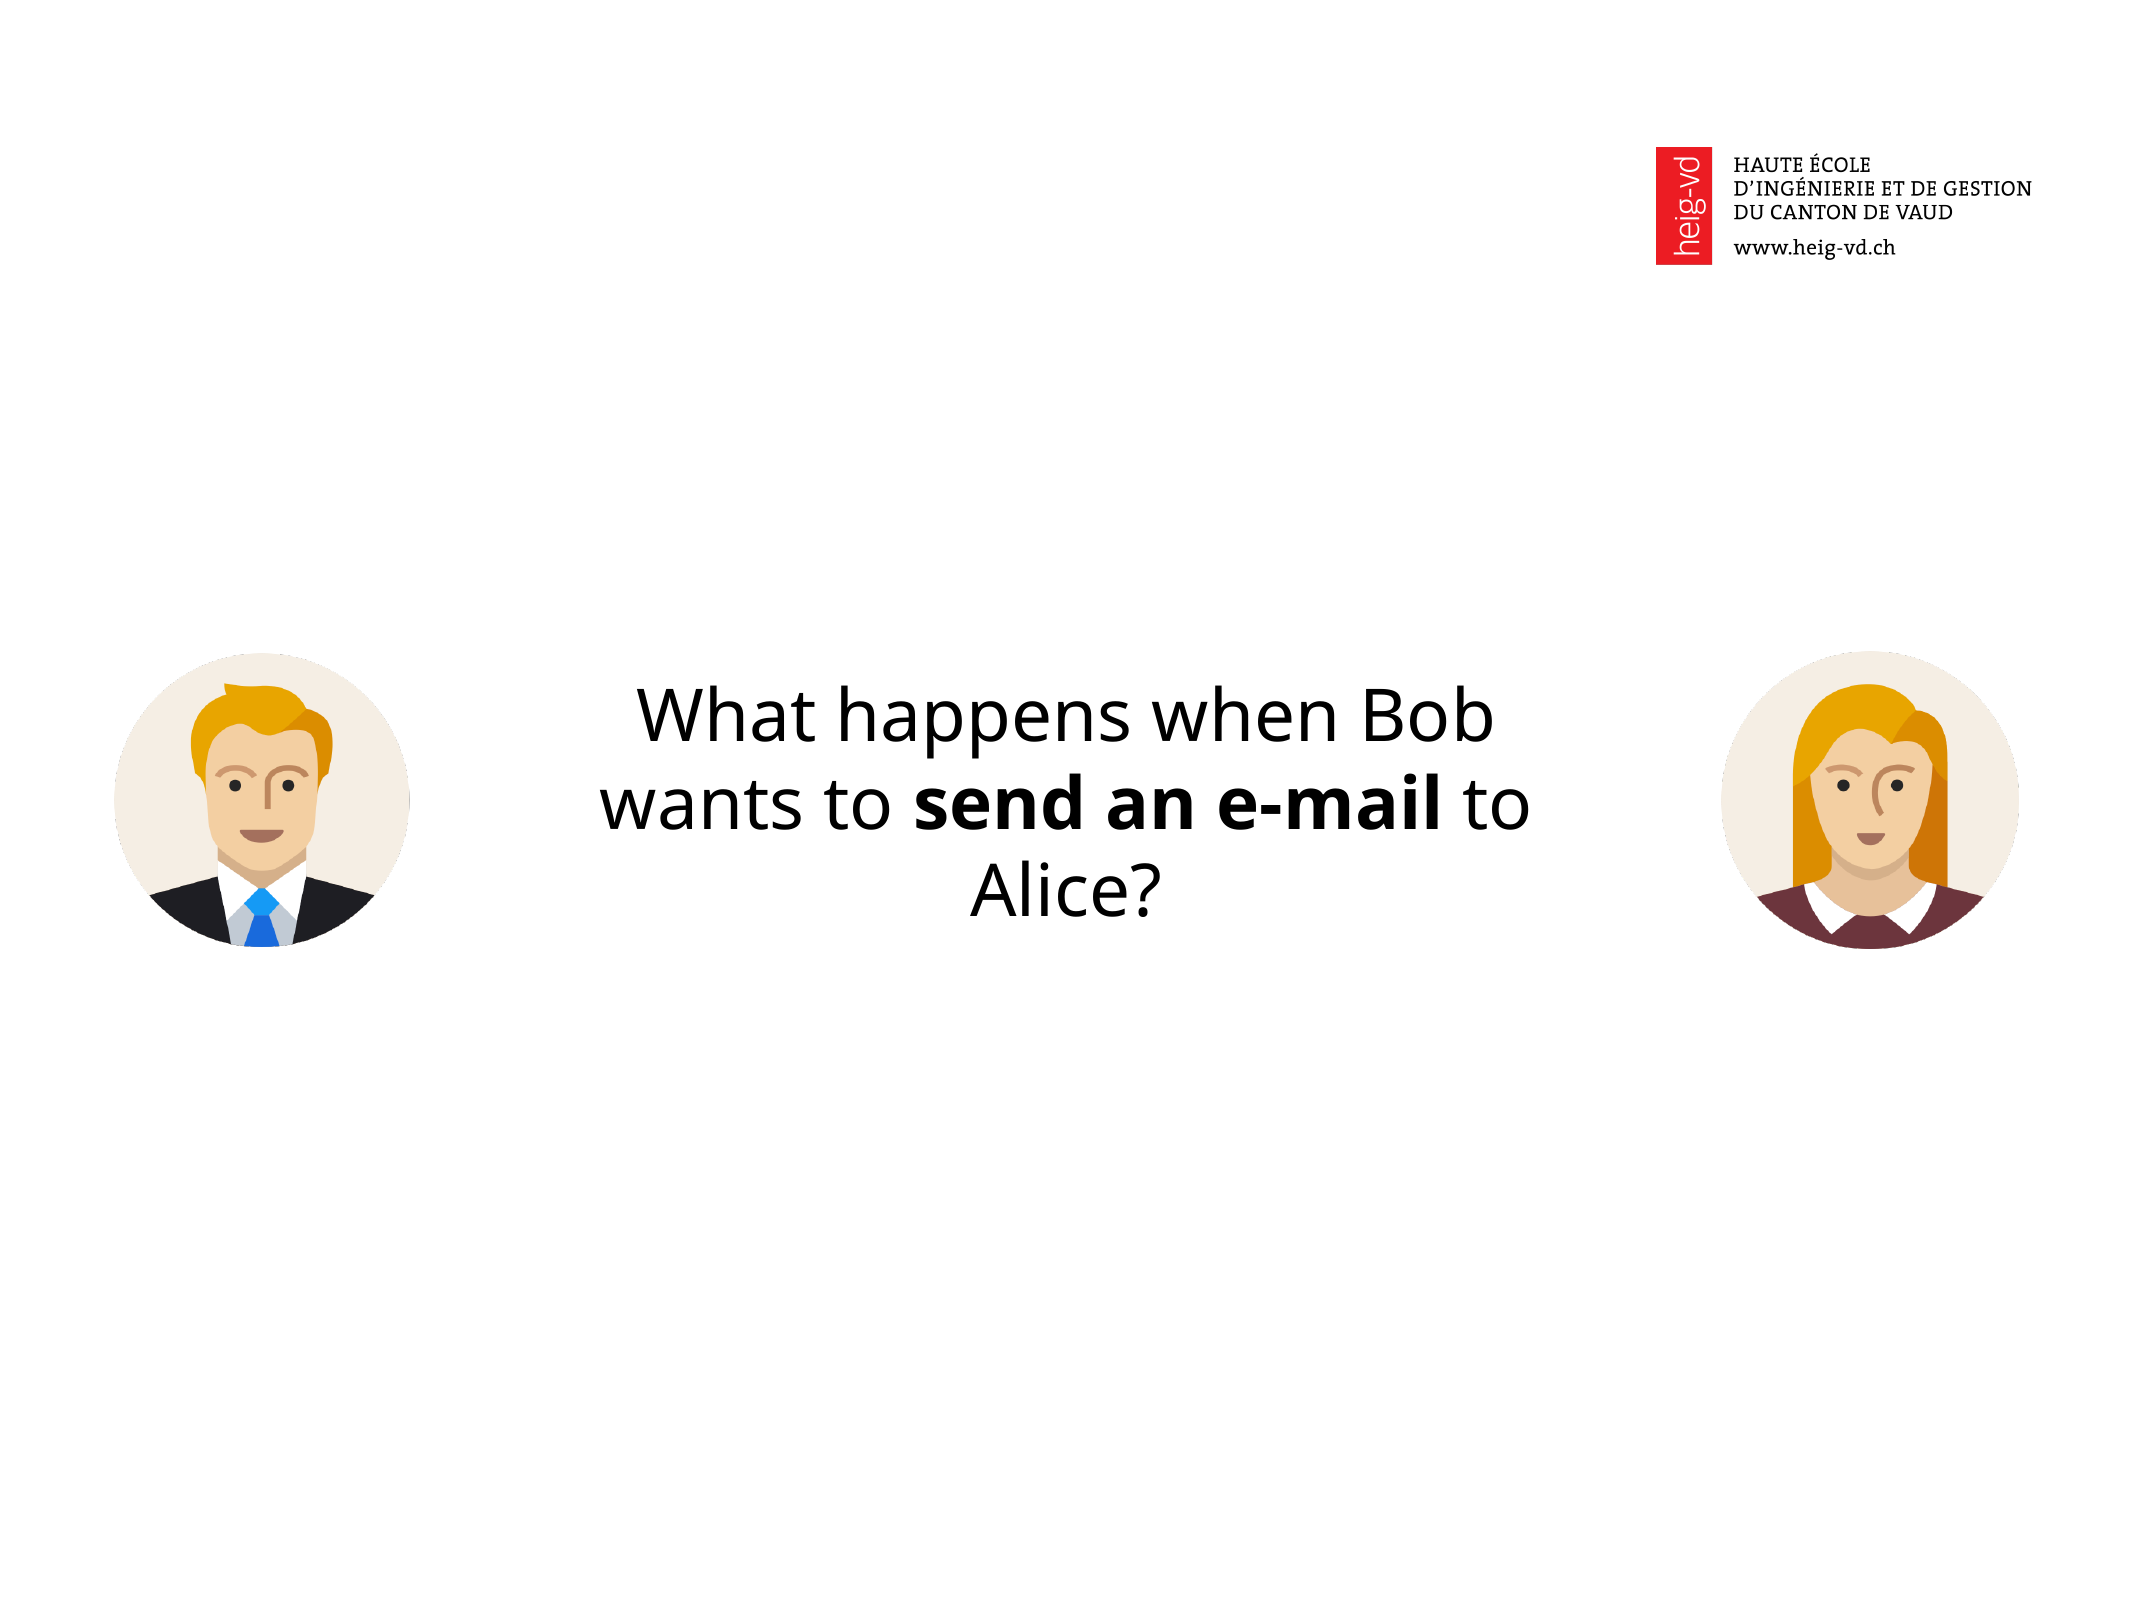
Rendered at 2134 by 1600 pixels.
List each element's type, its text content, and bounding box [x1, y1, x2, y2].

picture [1656, 147, 2043, 265]
picture [1721, 651, 2019, 949]
picture [114, 653, 412, 947]
text_box What happens when Bob wants to send an e-mail to Alice? [517, 660, 1616, 940]
